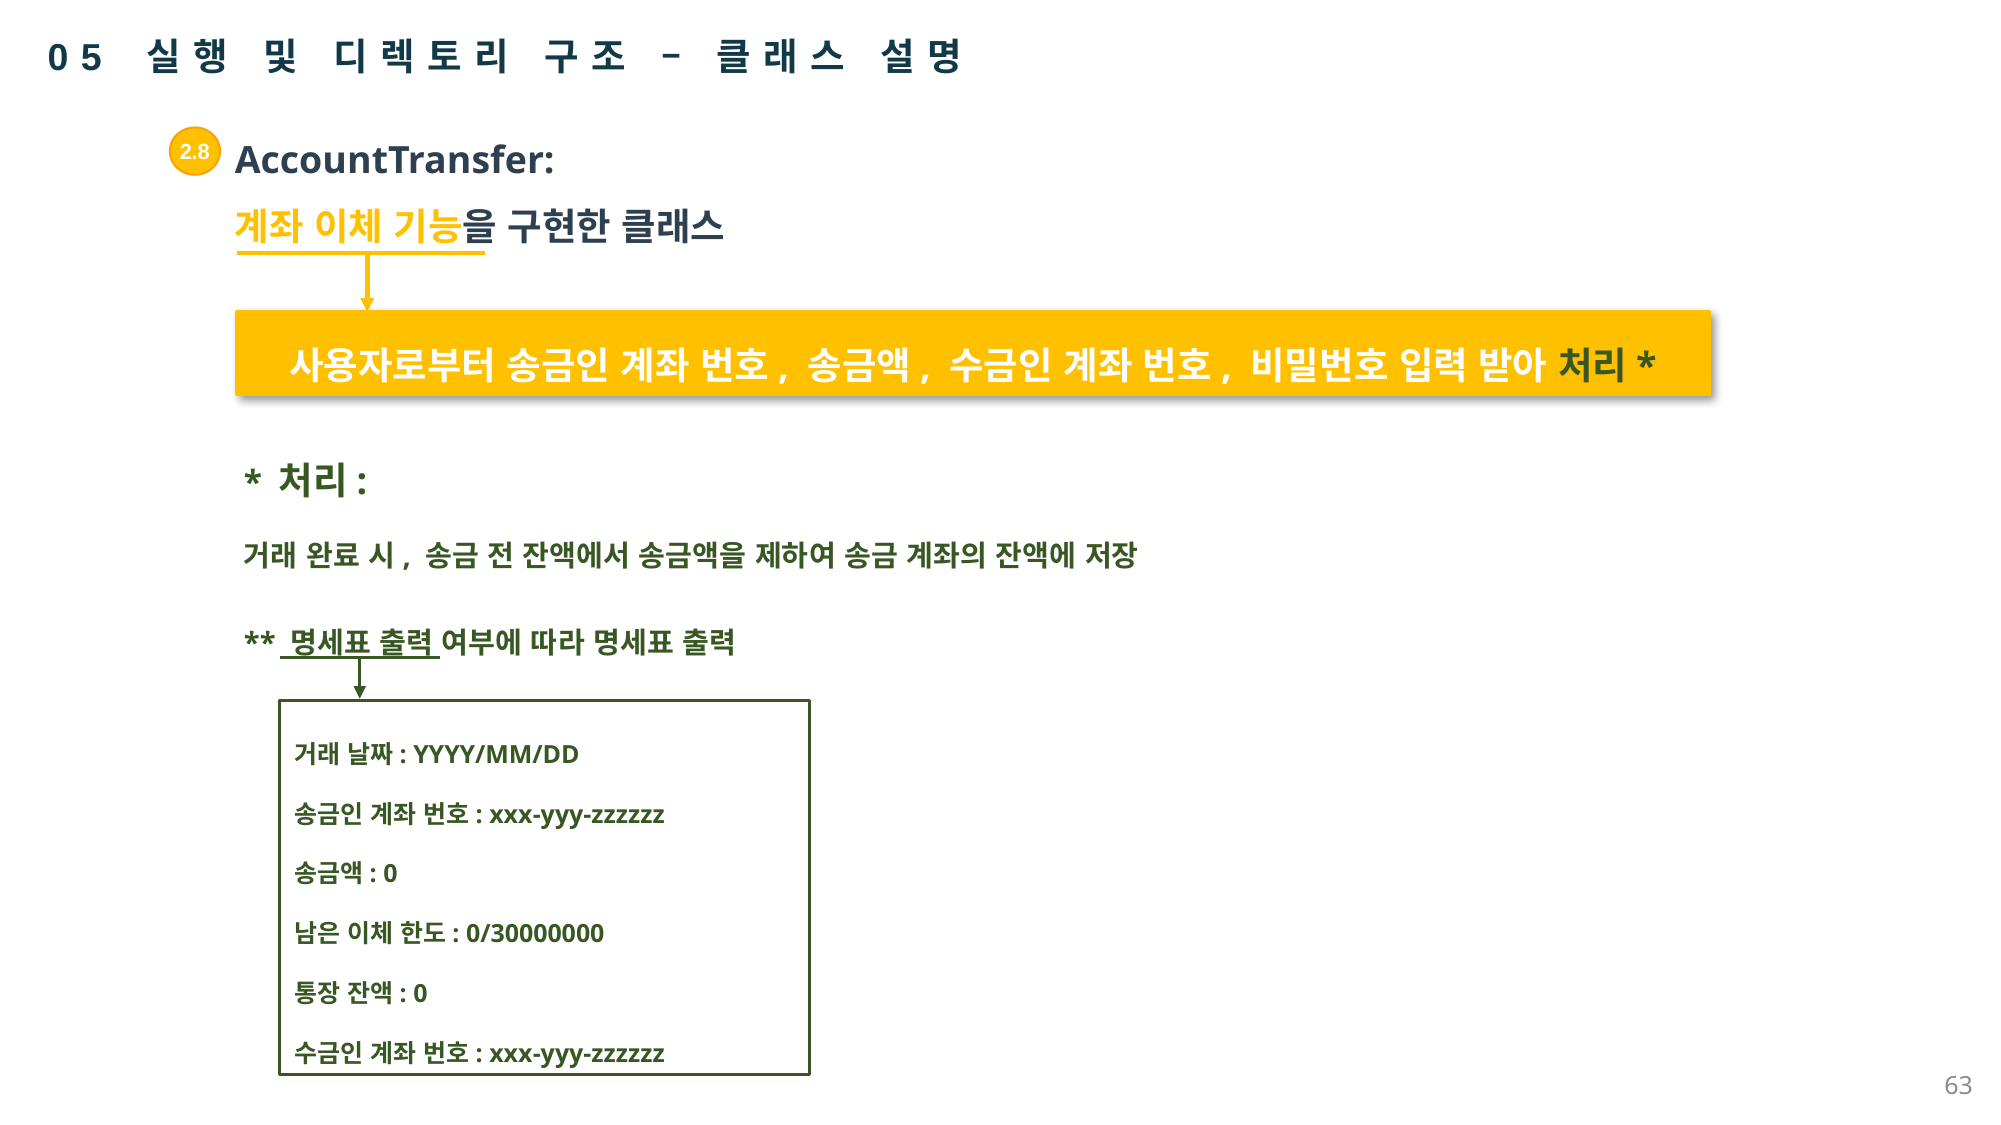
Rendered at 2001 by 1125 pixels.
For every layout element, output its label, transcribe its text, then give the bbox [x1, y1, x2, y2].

text_box 2.8 [168, 126, 219, 176]
text_box 사용자로부터 송금인 계좌 번호, 송금액, 수금인 계좌 번호, 비밀번호 입력 받아 처리* [237, 311, 1709, 395]
text_box 거래 날짜: YYYY/MM/DD 송금인 계좌 번호: xxx-yyy-zzzzzz 송금액: 0 남은 이체 한도: 0/30000000 통장 잔액: 0 수금인 계좌 번호: xxx-yyy-zzzzzz [279, 700, 810, 1075]
slide_number 63 [1537, 1056, 1988, 1117]
text_box 05 실행 및 디렉토리 구조 – 클래스 설명 [32, 26, 1396, 86]
text_box * 처리: 거래 완료 시, 송금 전 잔액에서 송금액을 제하여 송금 계좌의 잔액에 저장 ** 명세표 출력 여부에 따라 명세표 출력 [229, 404, 1883, 667]
text_box AccountTransfer: 계좌 이체 기능을 구현한 클래스 [219, 106, 857, 256]
